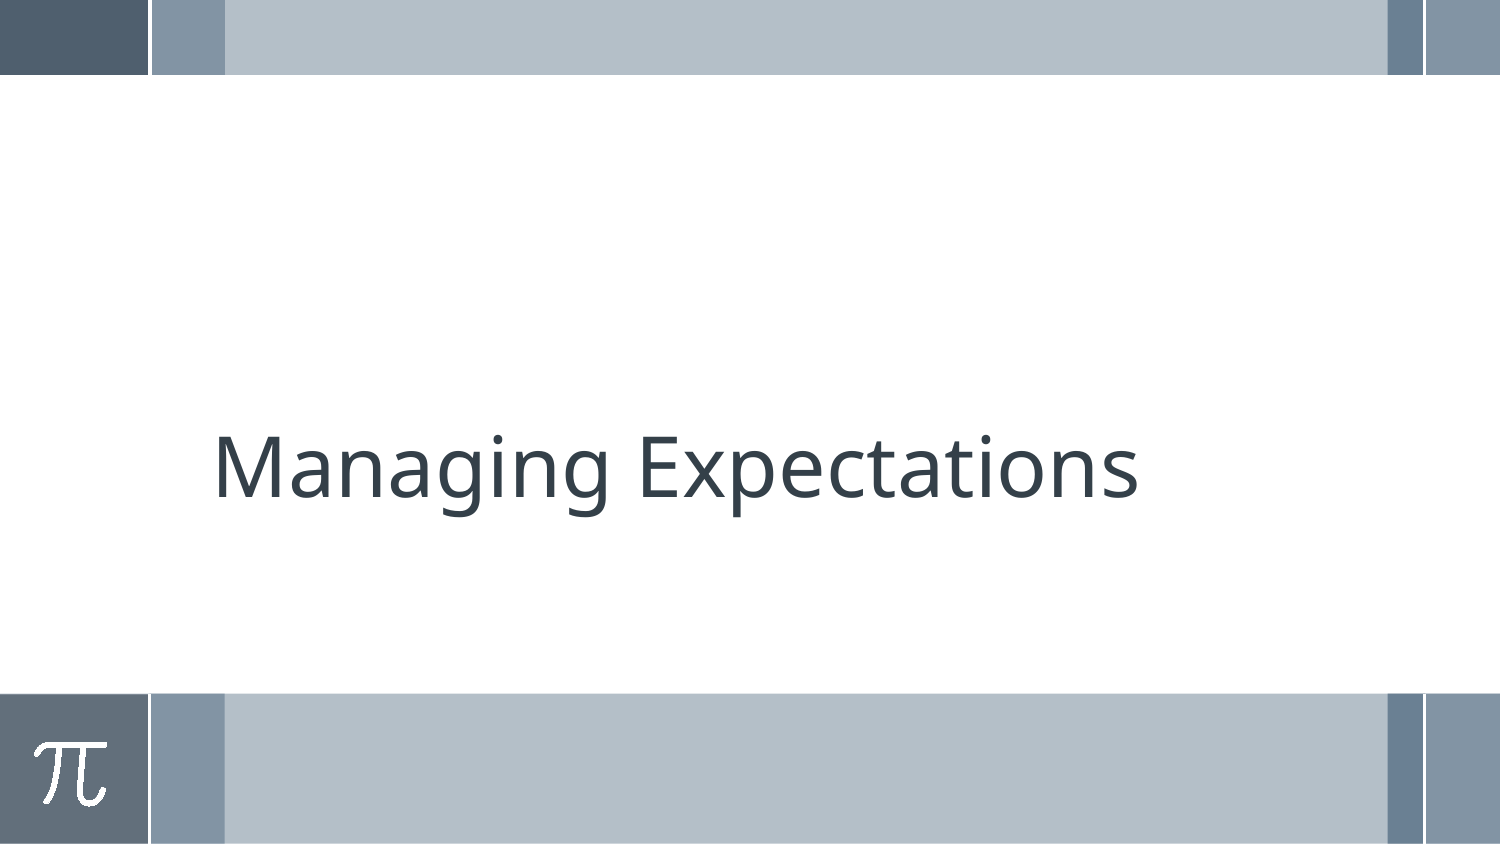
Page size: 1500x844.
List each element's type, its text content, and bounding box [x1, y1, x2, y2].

title Managing Expectations [196, 196, 1217, 524]
